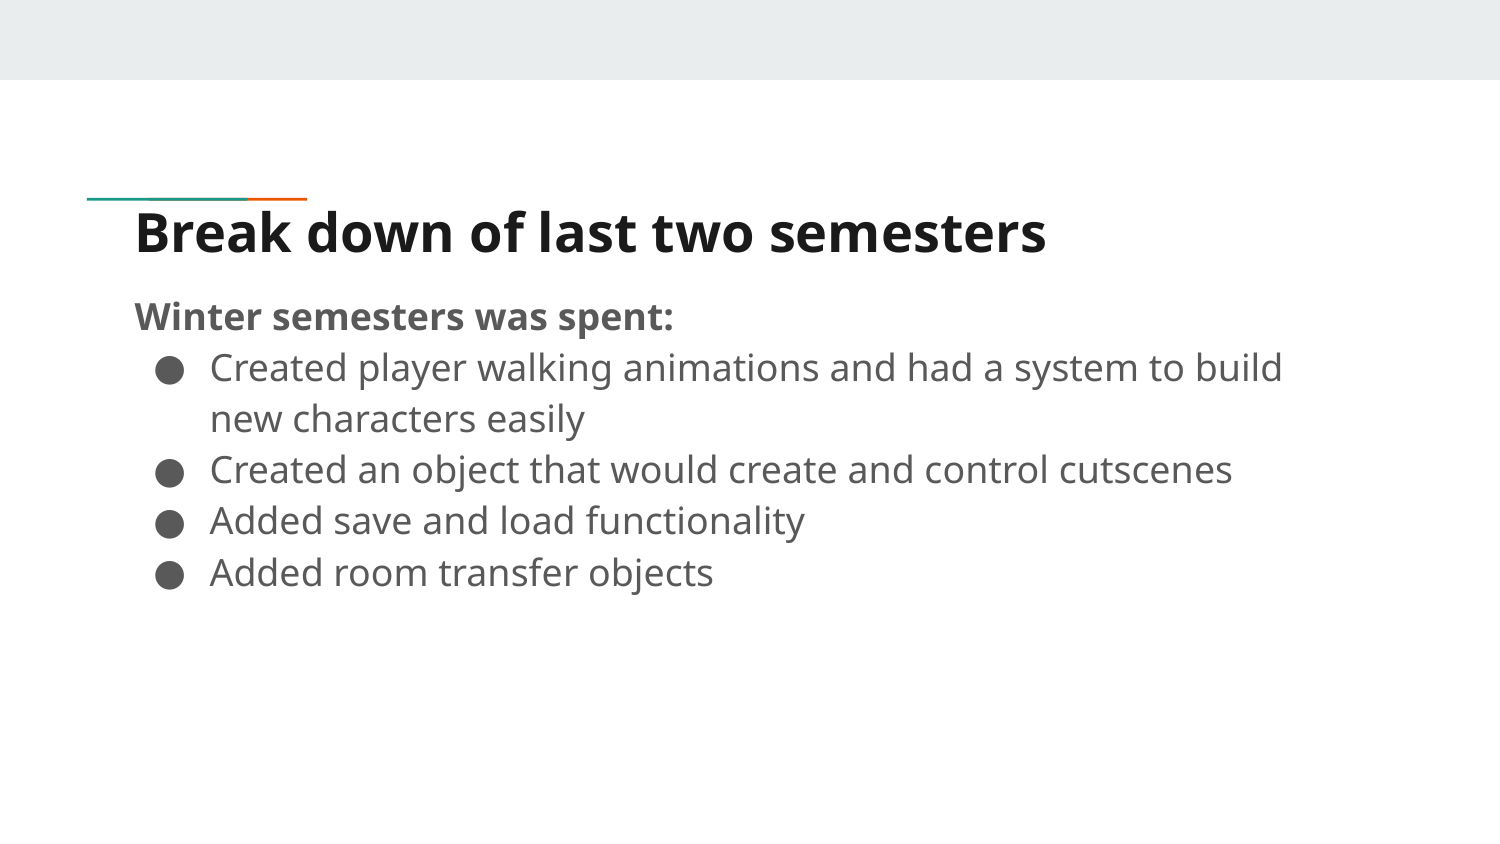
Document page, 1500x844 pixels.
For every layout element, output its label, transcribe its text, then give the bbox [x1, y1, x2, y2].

list Winter semesters was spent: Created player walking animations and had a system to build new characters easily Created an object that would create and control cutscenes Added save and load functionality Added room transfer objects [119, 271, 1381, 712]
title Break down of last two semesters [119, 183, 1381, 271]
